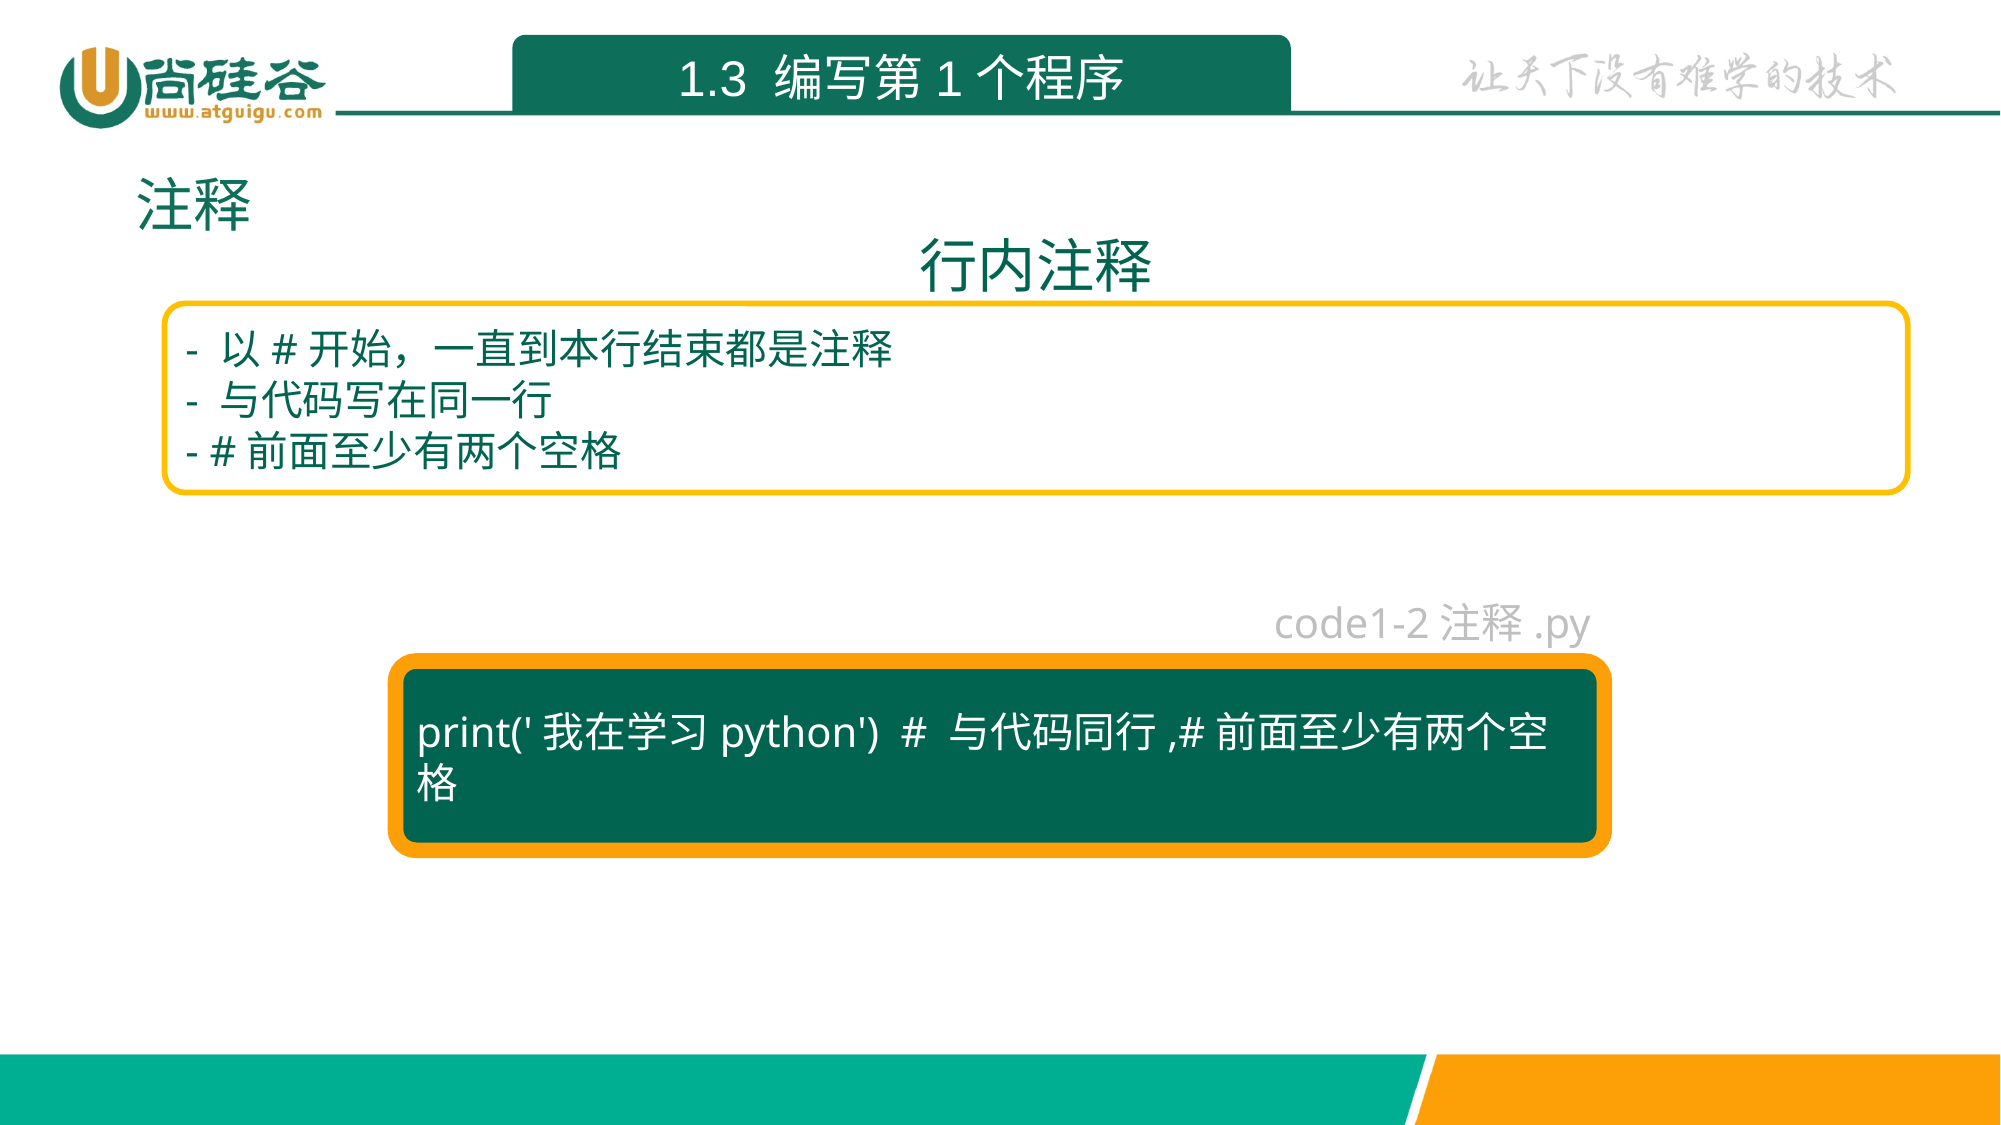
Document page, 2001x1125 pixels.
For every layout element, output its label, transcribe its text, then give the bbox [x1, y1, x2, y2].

text_box - 以#开始，一直到本行结束都是注释 - 与代码写在同一行 - #前面至少有两个空格 [163, 302, 1909, 494]
text_box code1-2注释.py [1255, 580, 1757, 663]
text_box print('我在学习python') # 与代码同行,#前面至少有两个空格 [394, 659, 1606, 852]
text_box 行内注释 [867, 222, 1205, 305]
picture [0, 0, 2001, 1125]
text_box 注释 [120, 159, 962, 249]
text_box 1.3 编写第1个程序 [512, 34, 1291, 114]
